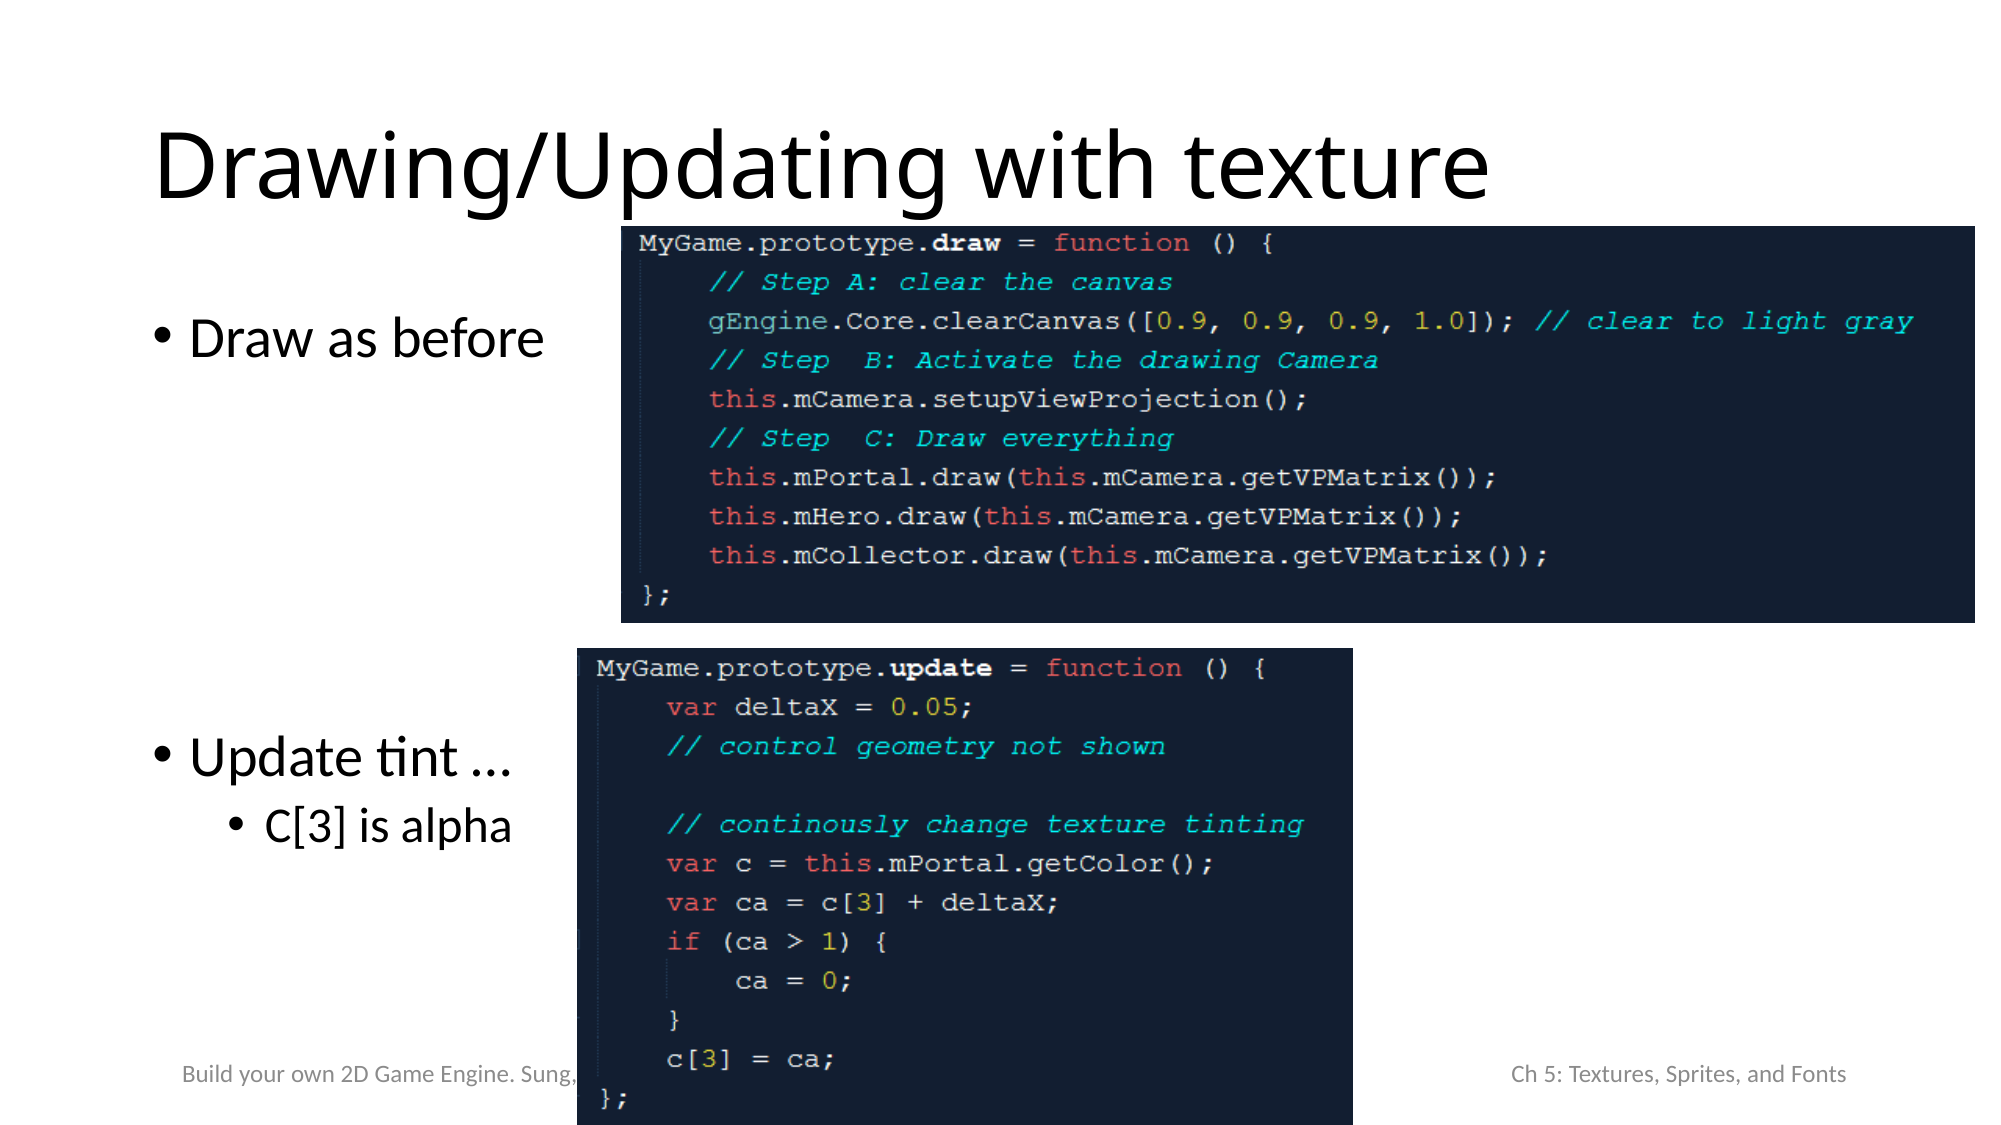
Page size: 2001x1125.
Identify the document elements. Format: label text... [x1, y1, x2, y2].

title Drawing/Updating with texture [137, 59, 1863, 278]
picture [577, 648, 1353, 1125]
list Draw as before Update tint … C[3] is alpha [137, 299, 1863, 1014]
picture [621, 226, 1975, 623]
